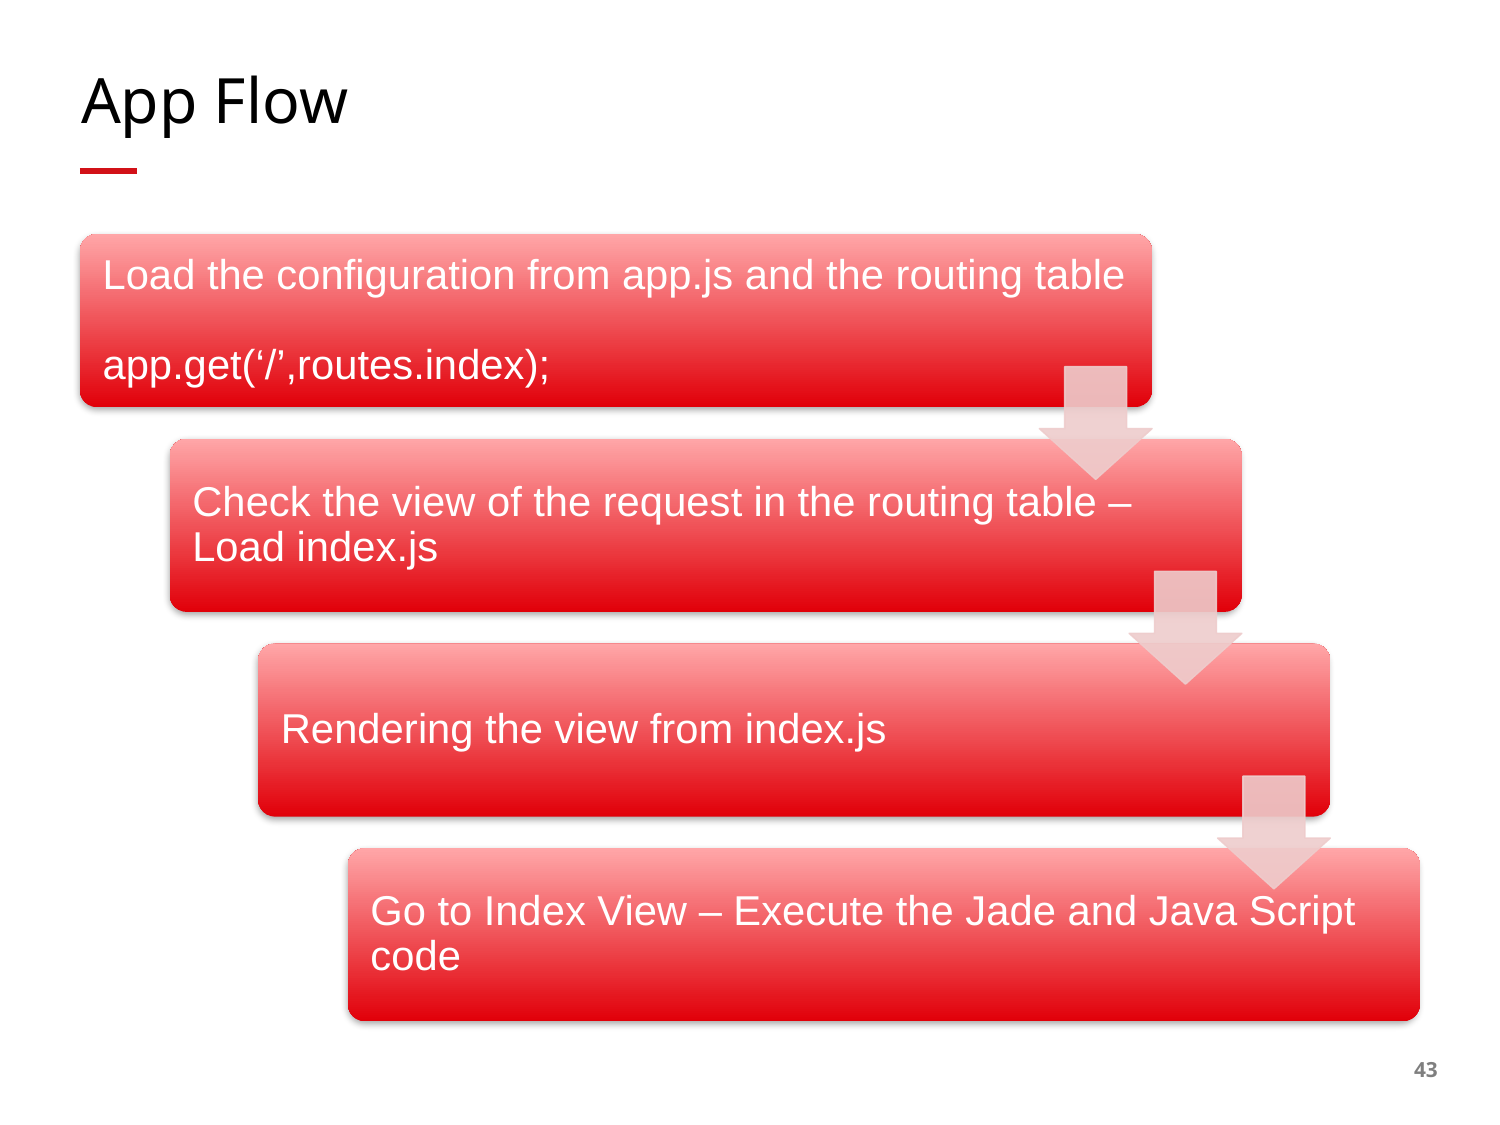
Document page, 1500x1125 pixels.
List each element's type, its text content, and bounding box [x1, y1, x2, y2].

title App Flow [81, 68, 1421, 138]
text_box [79, 233, 1421, 1022]
